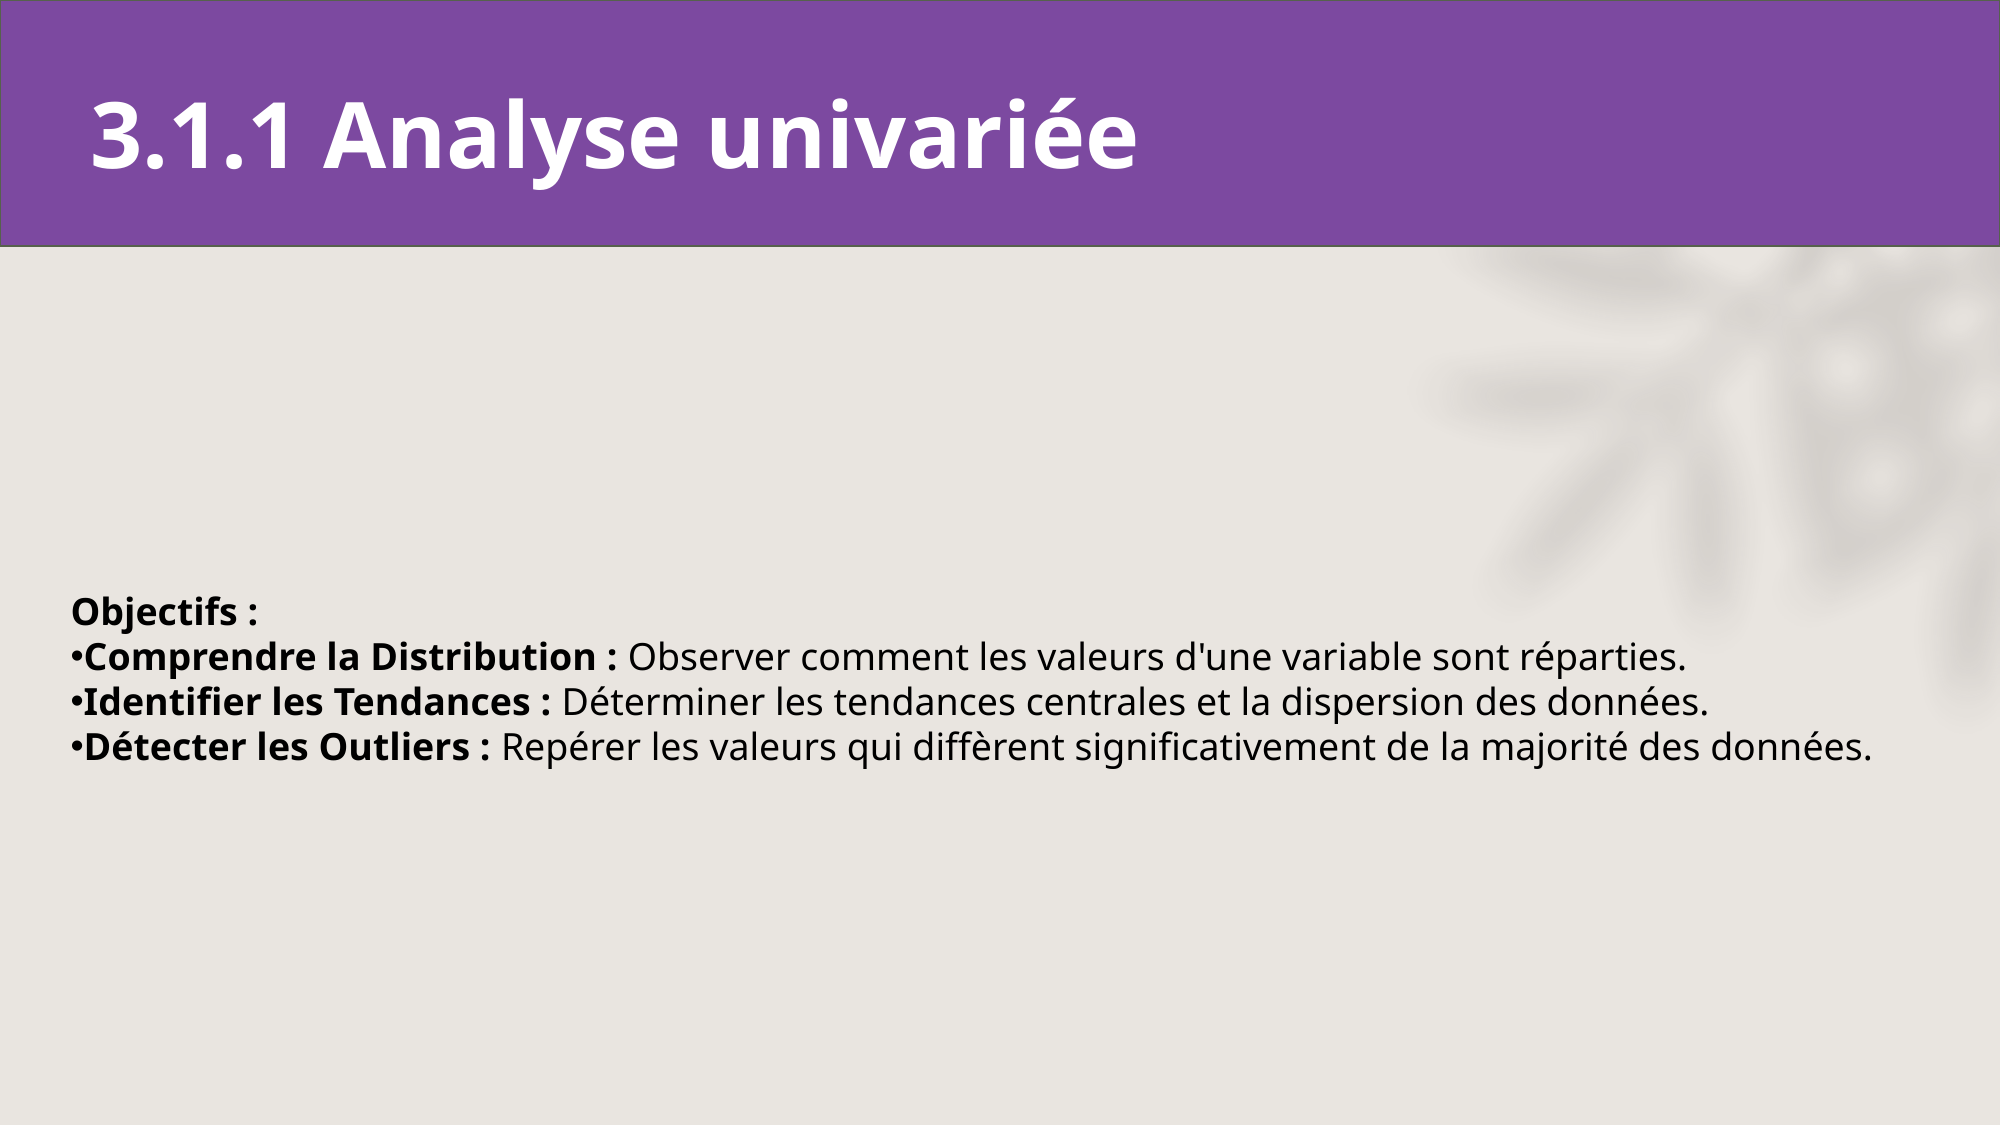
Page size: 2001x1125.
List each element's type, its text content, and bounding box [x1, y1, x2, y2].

title 3.1.1 Analyse univariée [75, 60, 1863, 205]
text_box [0, 0, 2000, 247]
text_box Objectifs : Comprendre la Distribution : Observer comment les valeurs d'une variable sont réparties. Identifier les Tendances : Déterminer les tendances centrales et la dispersion des données. Détecter les Outliers : Repérer les valeurs qui diffèrent significativement de la majorité des données. [55, 580, 1911, 776]
